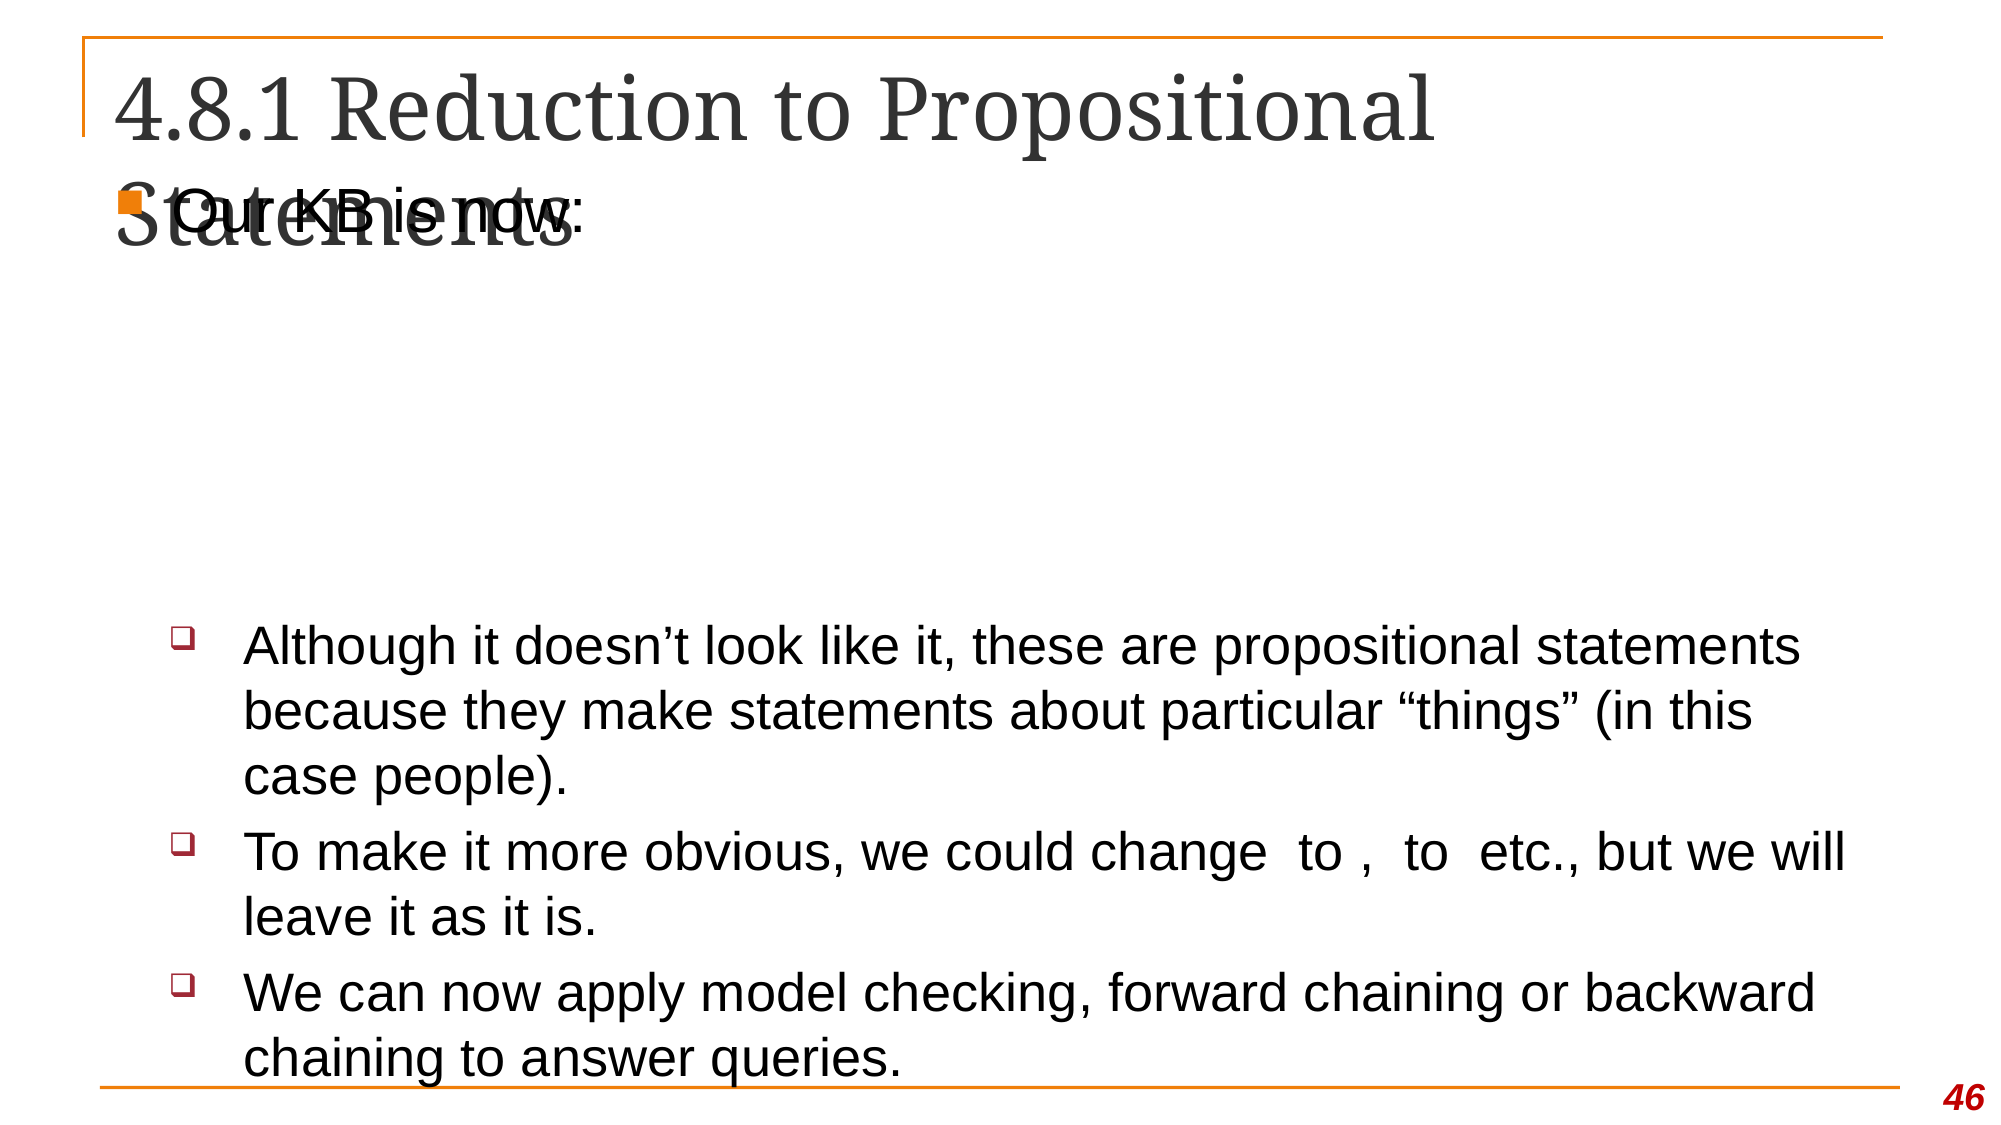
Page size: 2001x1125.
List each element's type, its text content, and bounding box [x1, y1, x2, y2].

title 4.8.1 Reduction to Propositional Statements [99, 45, 1900, 163]
slide_number 46 [1883, 1050, 2000, 1125]
